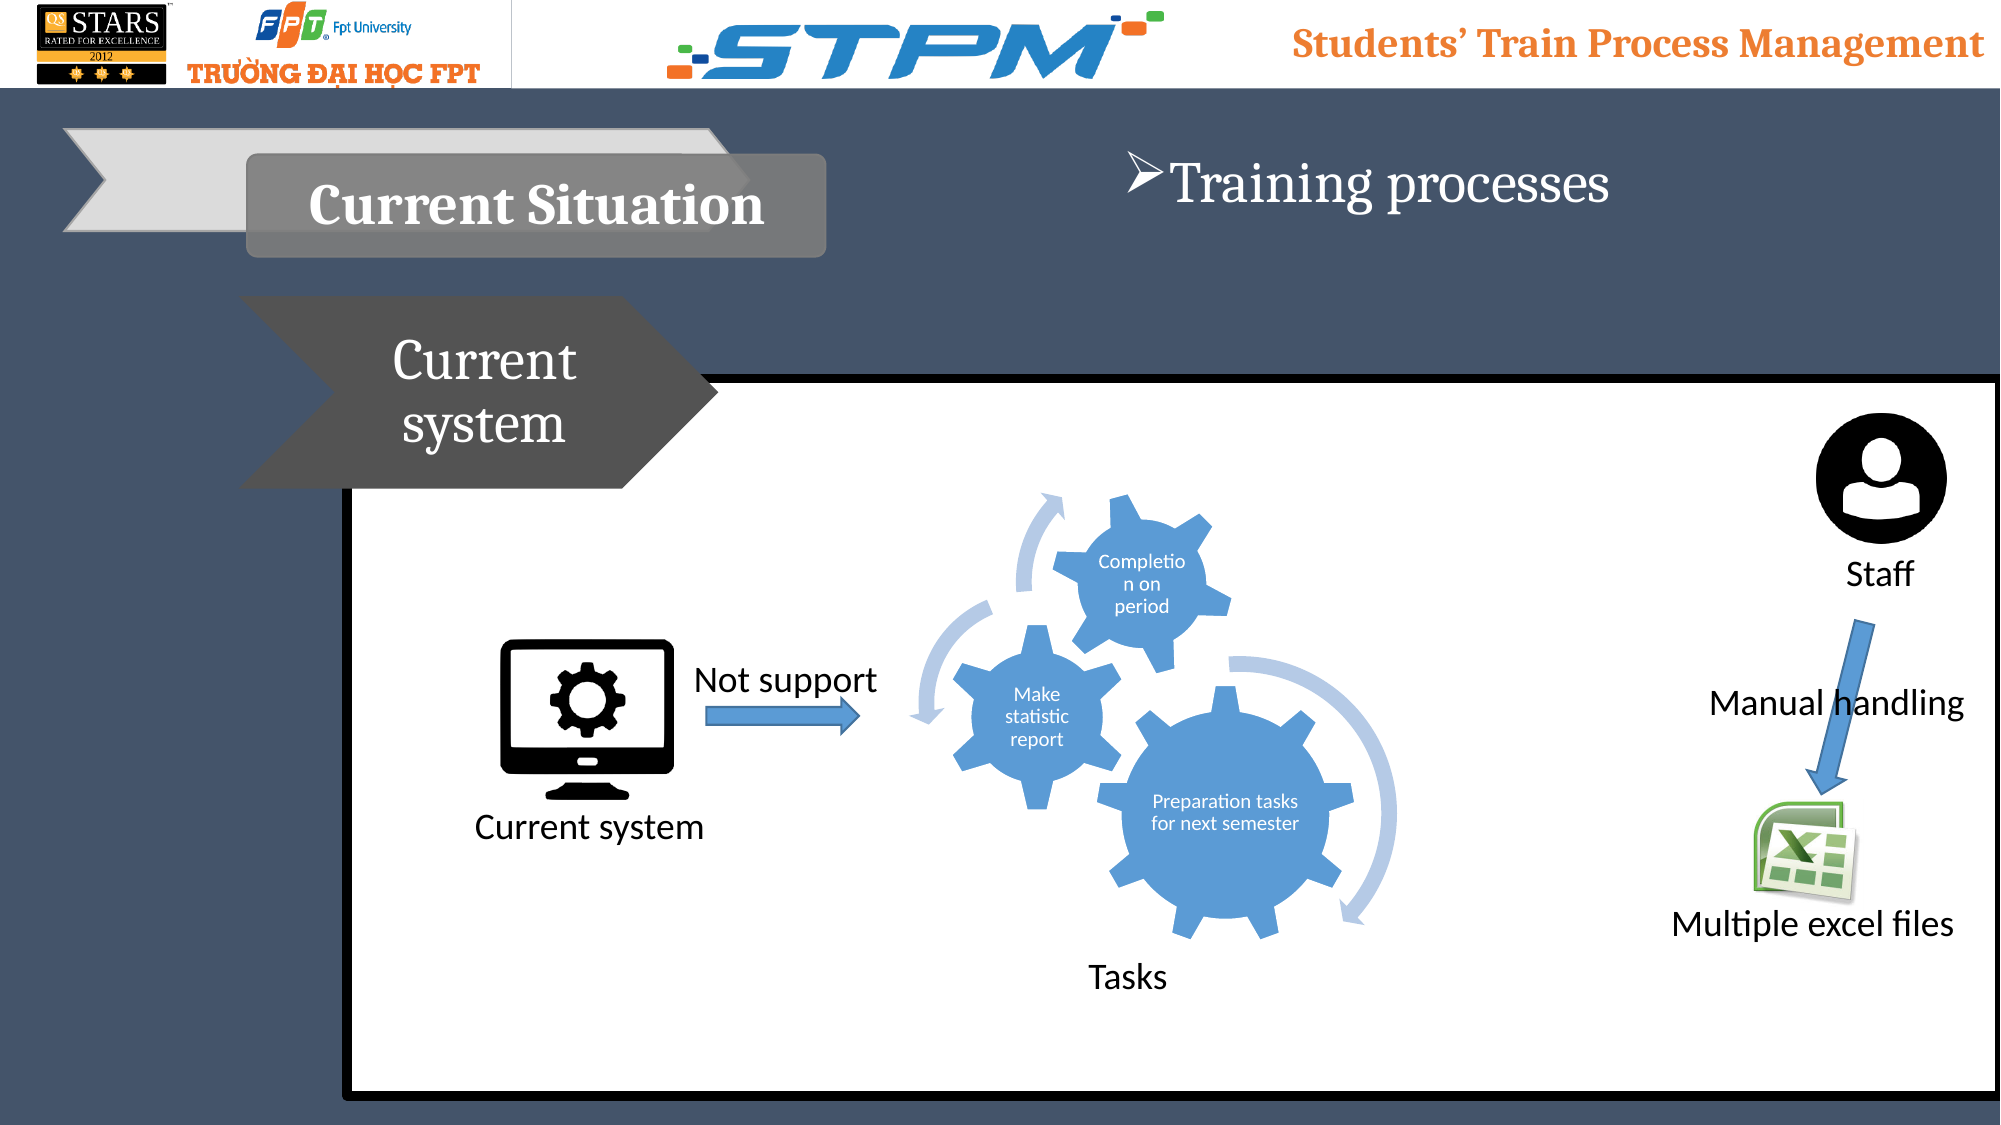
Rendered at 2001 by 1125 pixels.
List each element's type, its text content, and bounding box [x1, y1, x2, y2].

text_box Training processes [1107, 144, 2000, 306]
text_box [870, 469, 1367, 946]
picture [1752, 799, 1864, 911]
picture [0, 0, 512, 89]
text_box Current system [460, 794, 721, 855]
text_box [347, 378, 2000, 1096]
picture [1808, 405, 1954, 551]
picture [667, 11, 1164, 79]
text_box [1804, 731, 1849, 796]
text_box [705, 708, 861, 737]
text_box Manual handling [1694, 670, 1981, 731]
text_box Not support [678, 647, 870, 708]
slide_number 11 [1412, 1042, 1863, 1103]
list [64, 129, 826, 257]
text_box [240, 297, 717, 488]
text_box [1841, 618, 1876, 670]
title Students’ Train Process Management [512, 0, 2000, 89]
picture [500, 639, 674, 800]
text_box Multiple excel files [1656, 891, 1970, 952]
text_box Staff [1831, 551, 1931, 602]
text_box Tasks [1073, 946, 1183, 1005]
